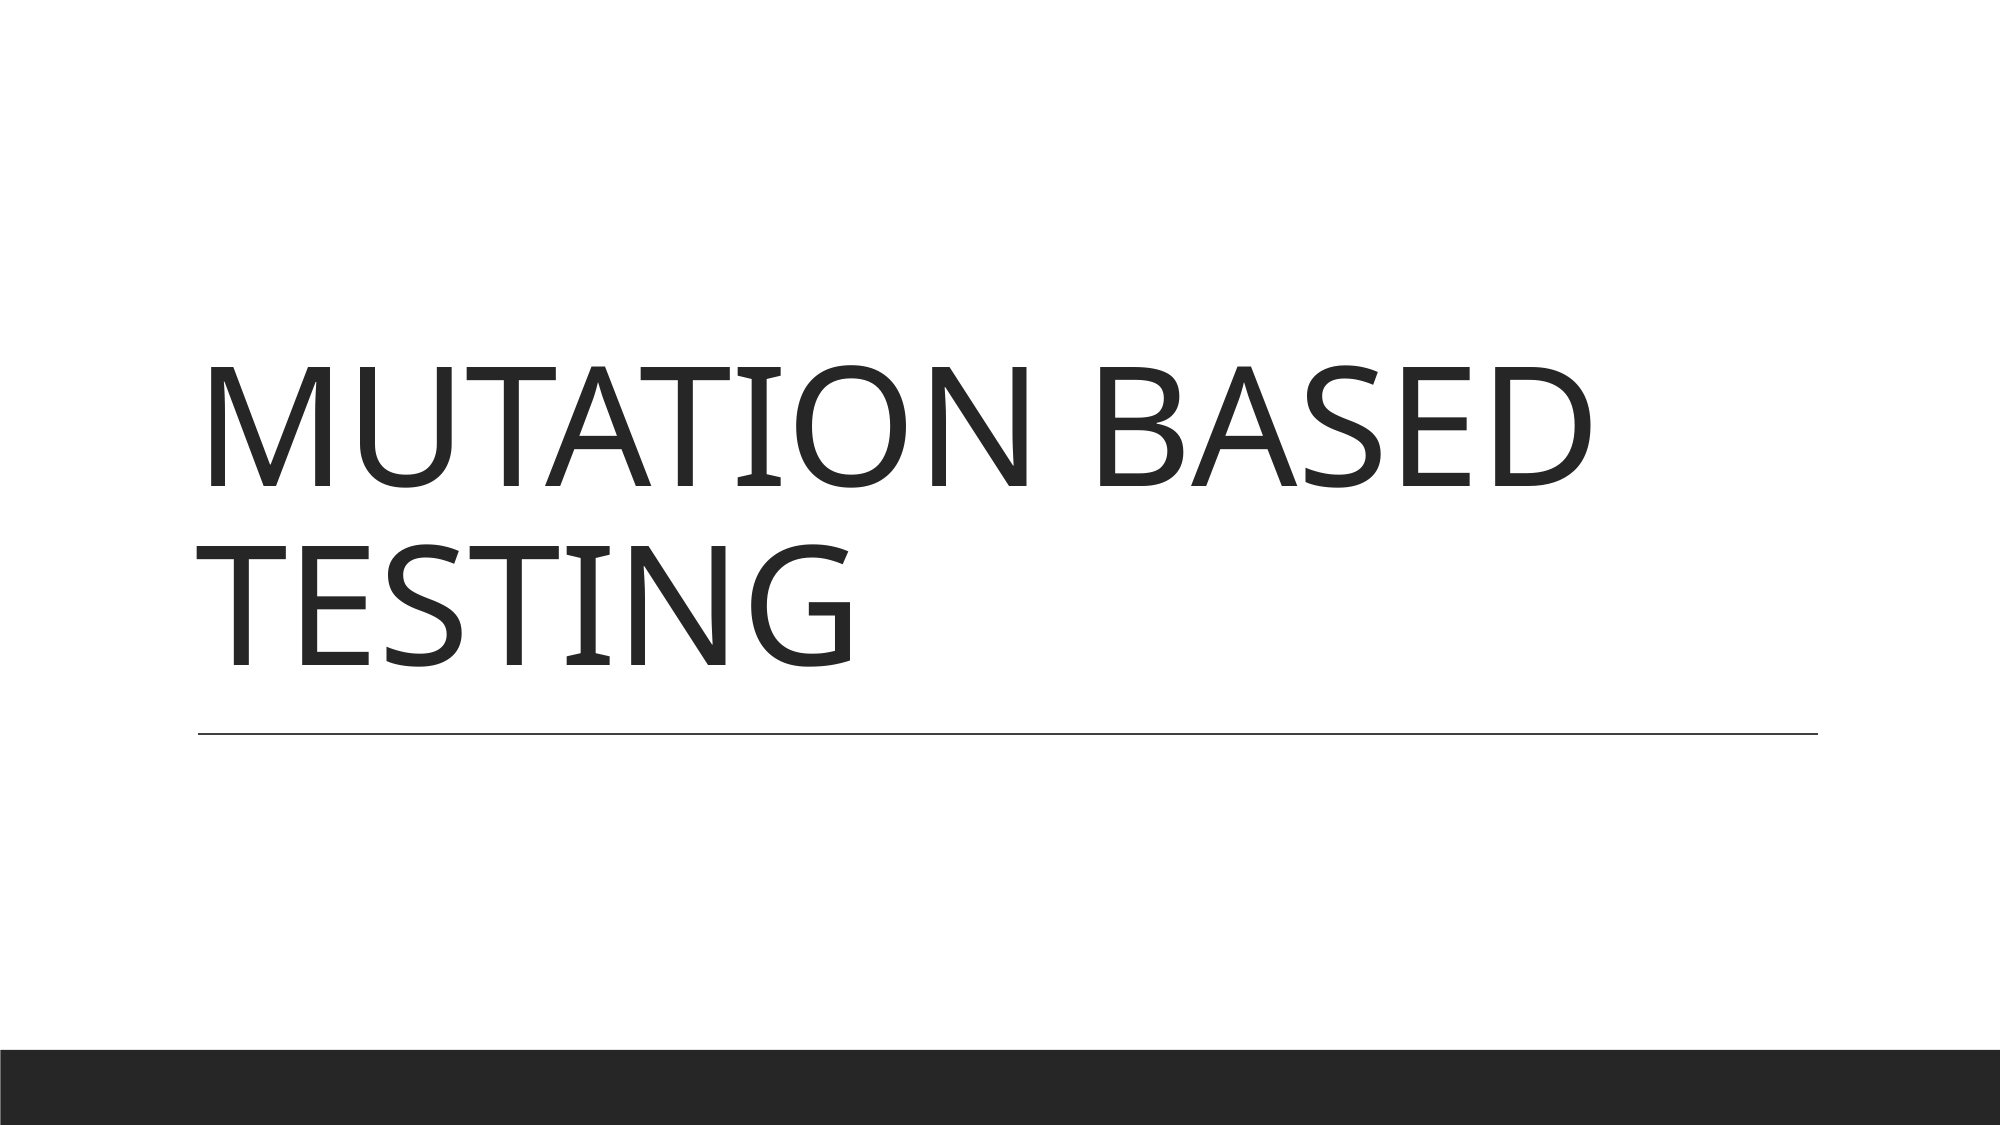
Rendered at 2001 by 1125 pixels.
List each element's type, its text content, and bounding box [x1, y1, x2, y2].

title MUTATION BASED TESTING [180, 124, 1830, 710]
